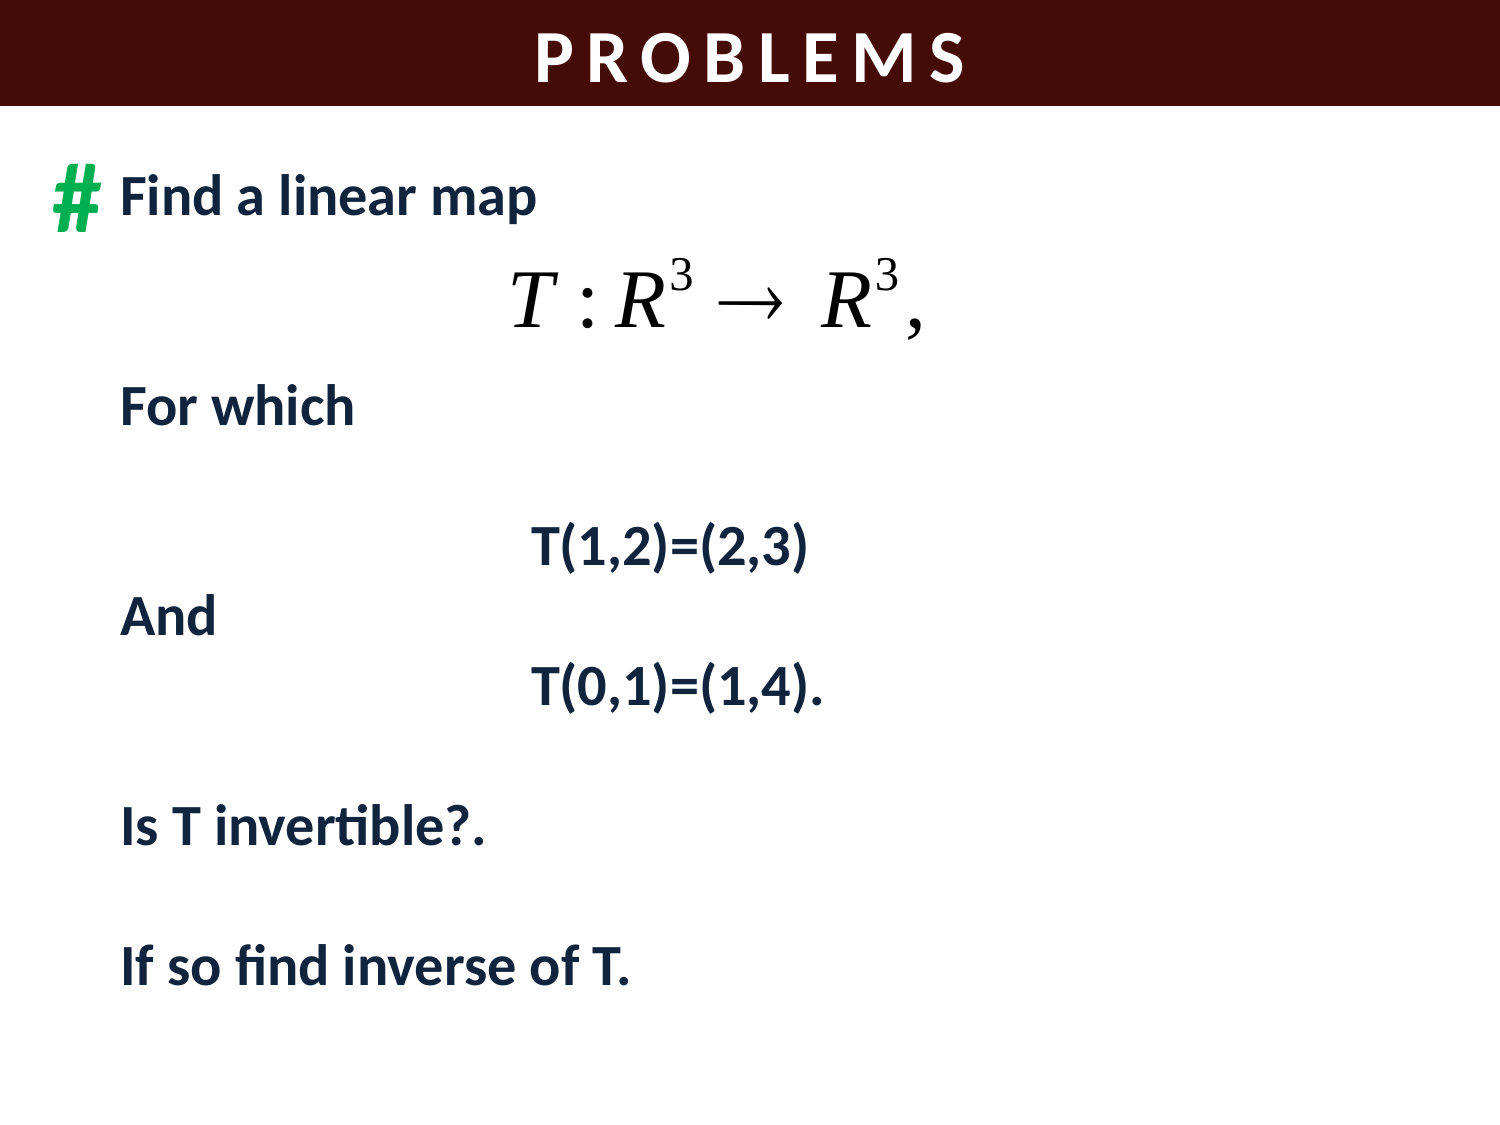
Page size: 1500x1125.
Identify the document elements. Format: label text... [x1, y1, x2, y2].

text_box # [37, 125, 118, 260]
text_box PROBLEMS [0, 0, 1500, 105]
text_box Find a linear map For which T(1,2)=(2,3) And T(0,1)=(1,4). Is T invertible?. If so find inverse of T. [105, 149, 1438, 1005]
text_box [499, 237, 938, 363]
